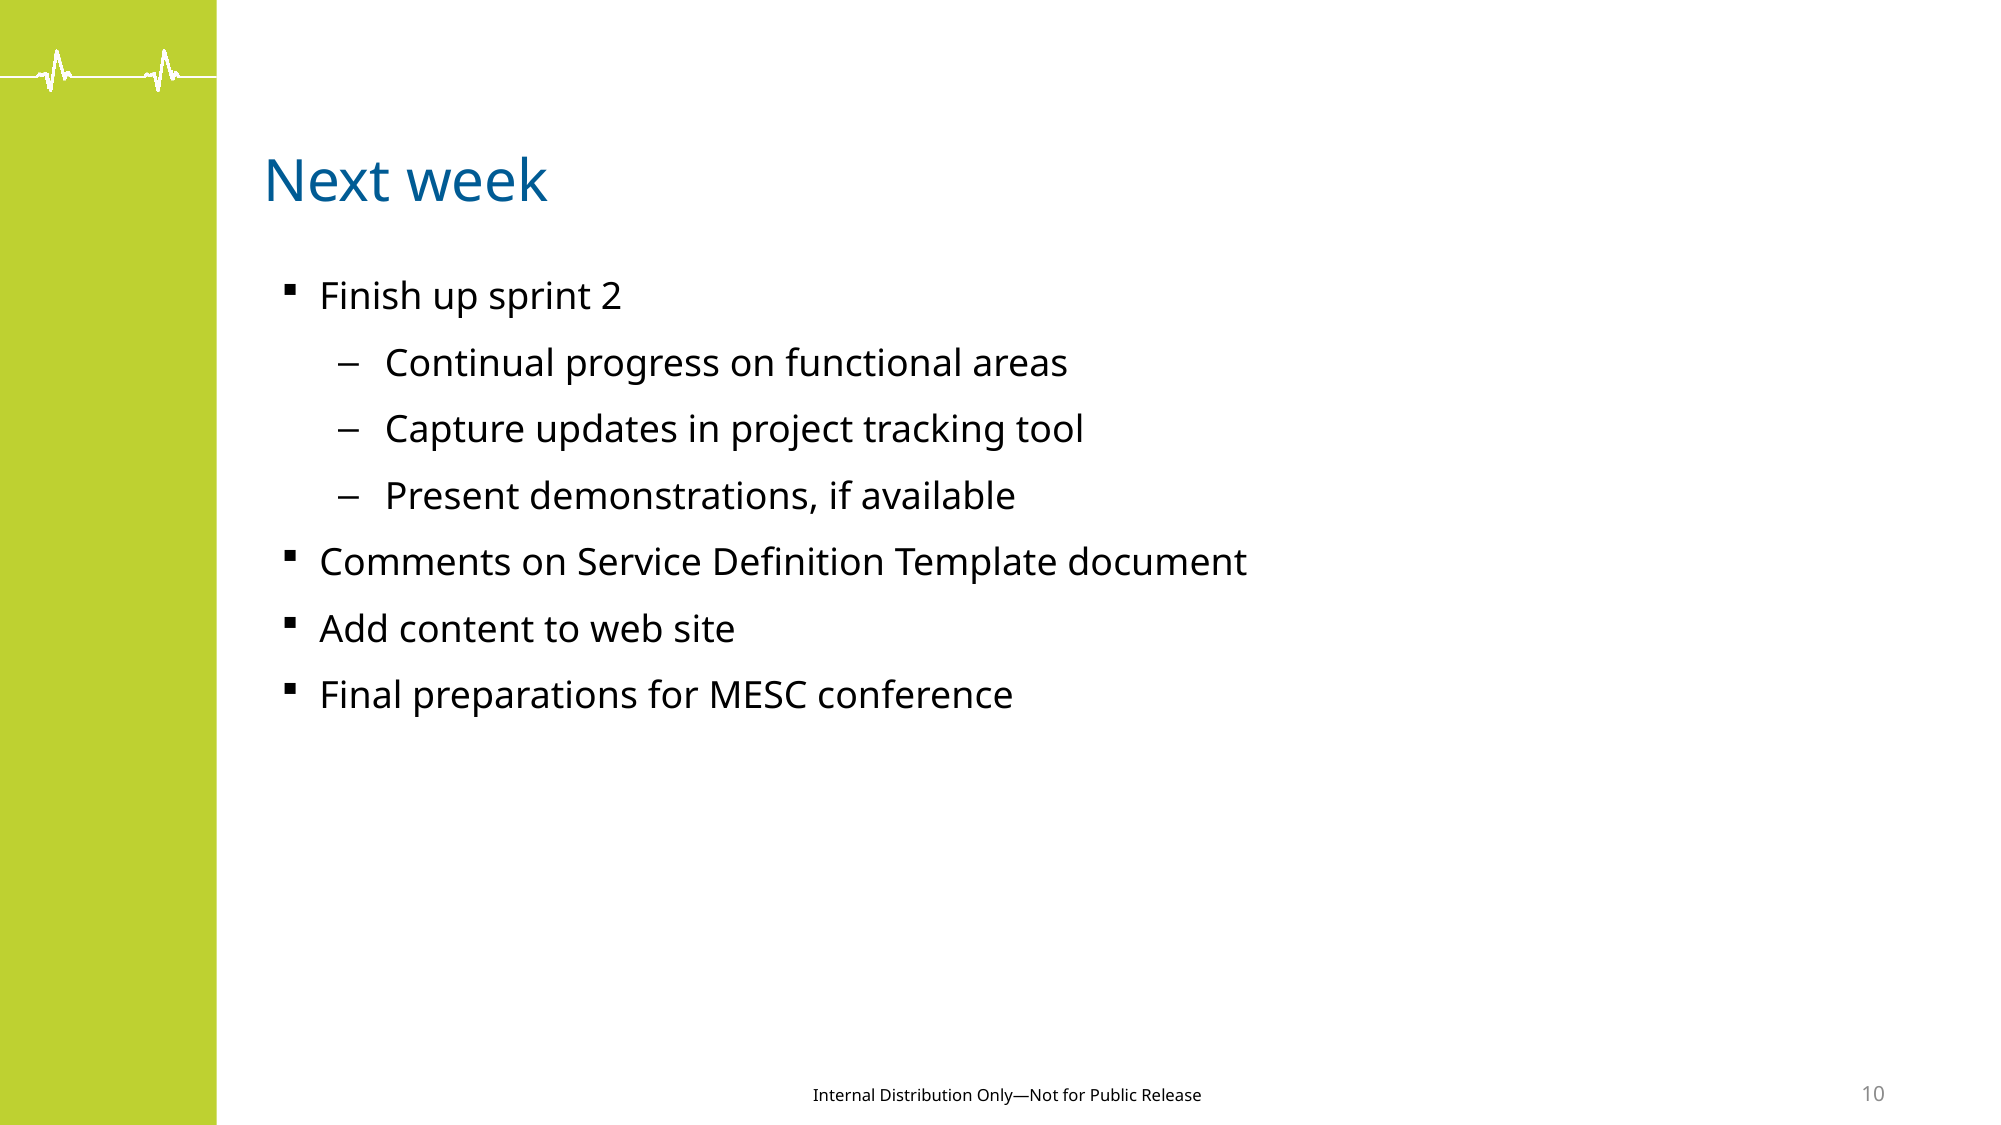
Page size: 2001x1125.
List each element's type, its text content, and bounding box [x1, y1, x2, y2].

picture [0, 9, 217, 125]
title Next week [248, 119, 1882, 236]
list Finish up sprint 2 Continual progress on functional areas Capture updates in project tracking tool Present demonstrations, if available Comments on Service Definition Template document Add content to web site Final preparations for MESC conference [248, 255, 1882, 1005]
slide_number 10 [1500, 1065, 1900, 1125]
